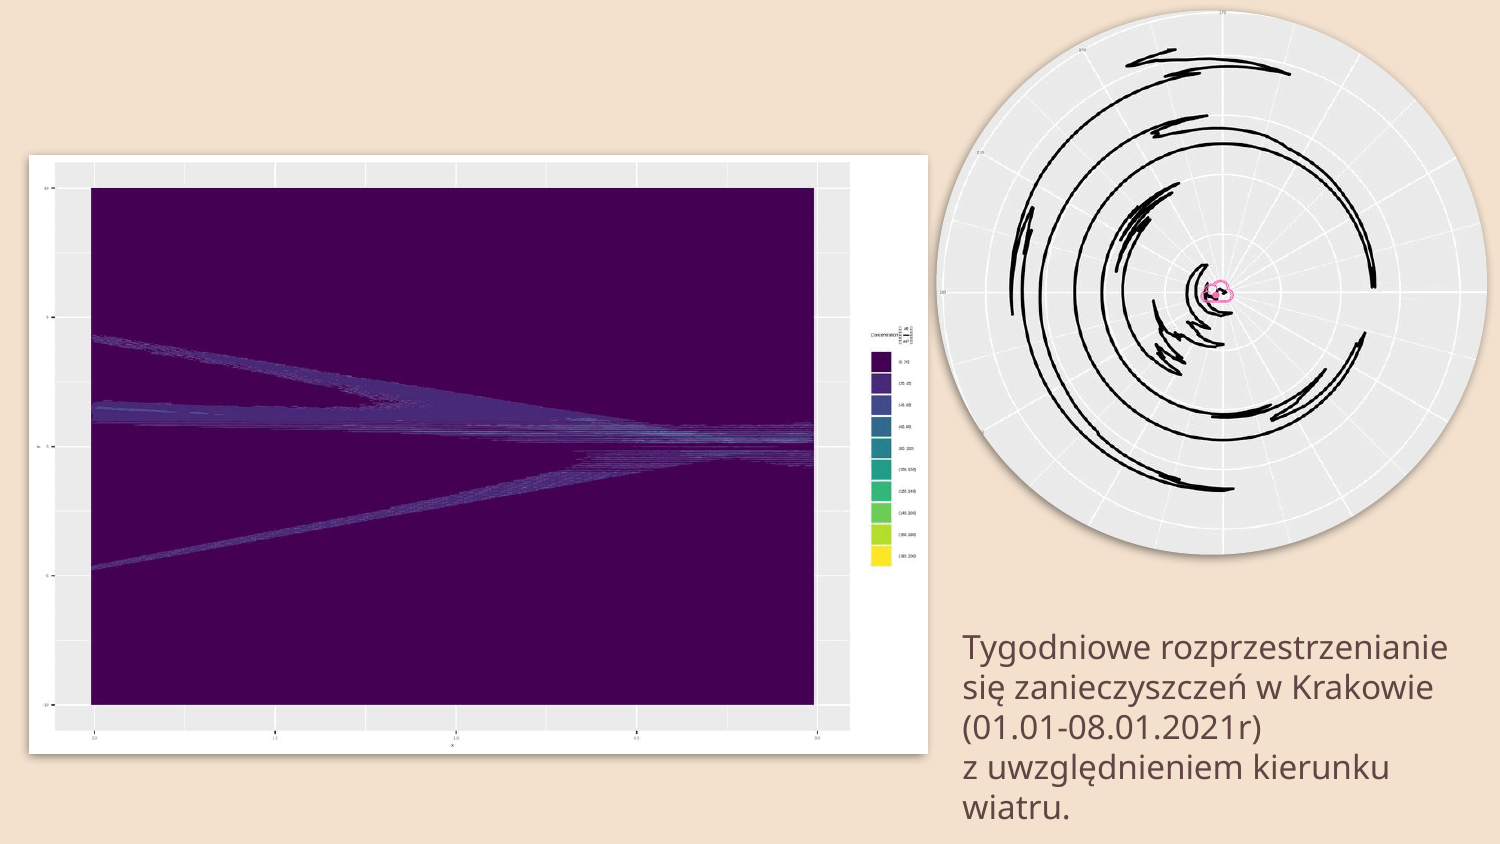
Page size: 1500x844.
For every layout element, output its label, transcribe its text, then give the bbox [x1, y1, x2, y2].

title Tygodniowe rozprzestrzenianie się zanieczyszczeń w Krakowie (01.01-08.01.2021r) z uwzględnieniem kierunku wiatru. [947, 611, 1499, 844]
picture [936, 10, 1488, 555]
picture [29, 155, 928, 755]
